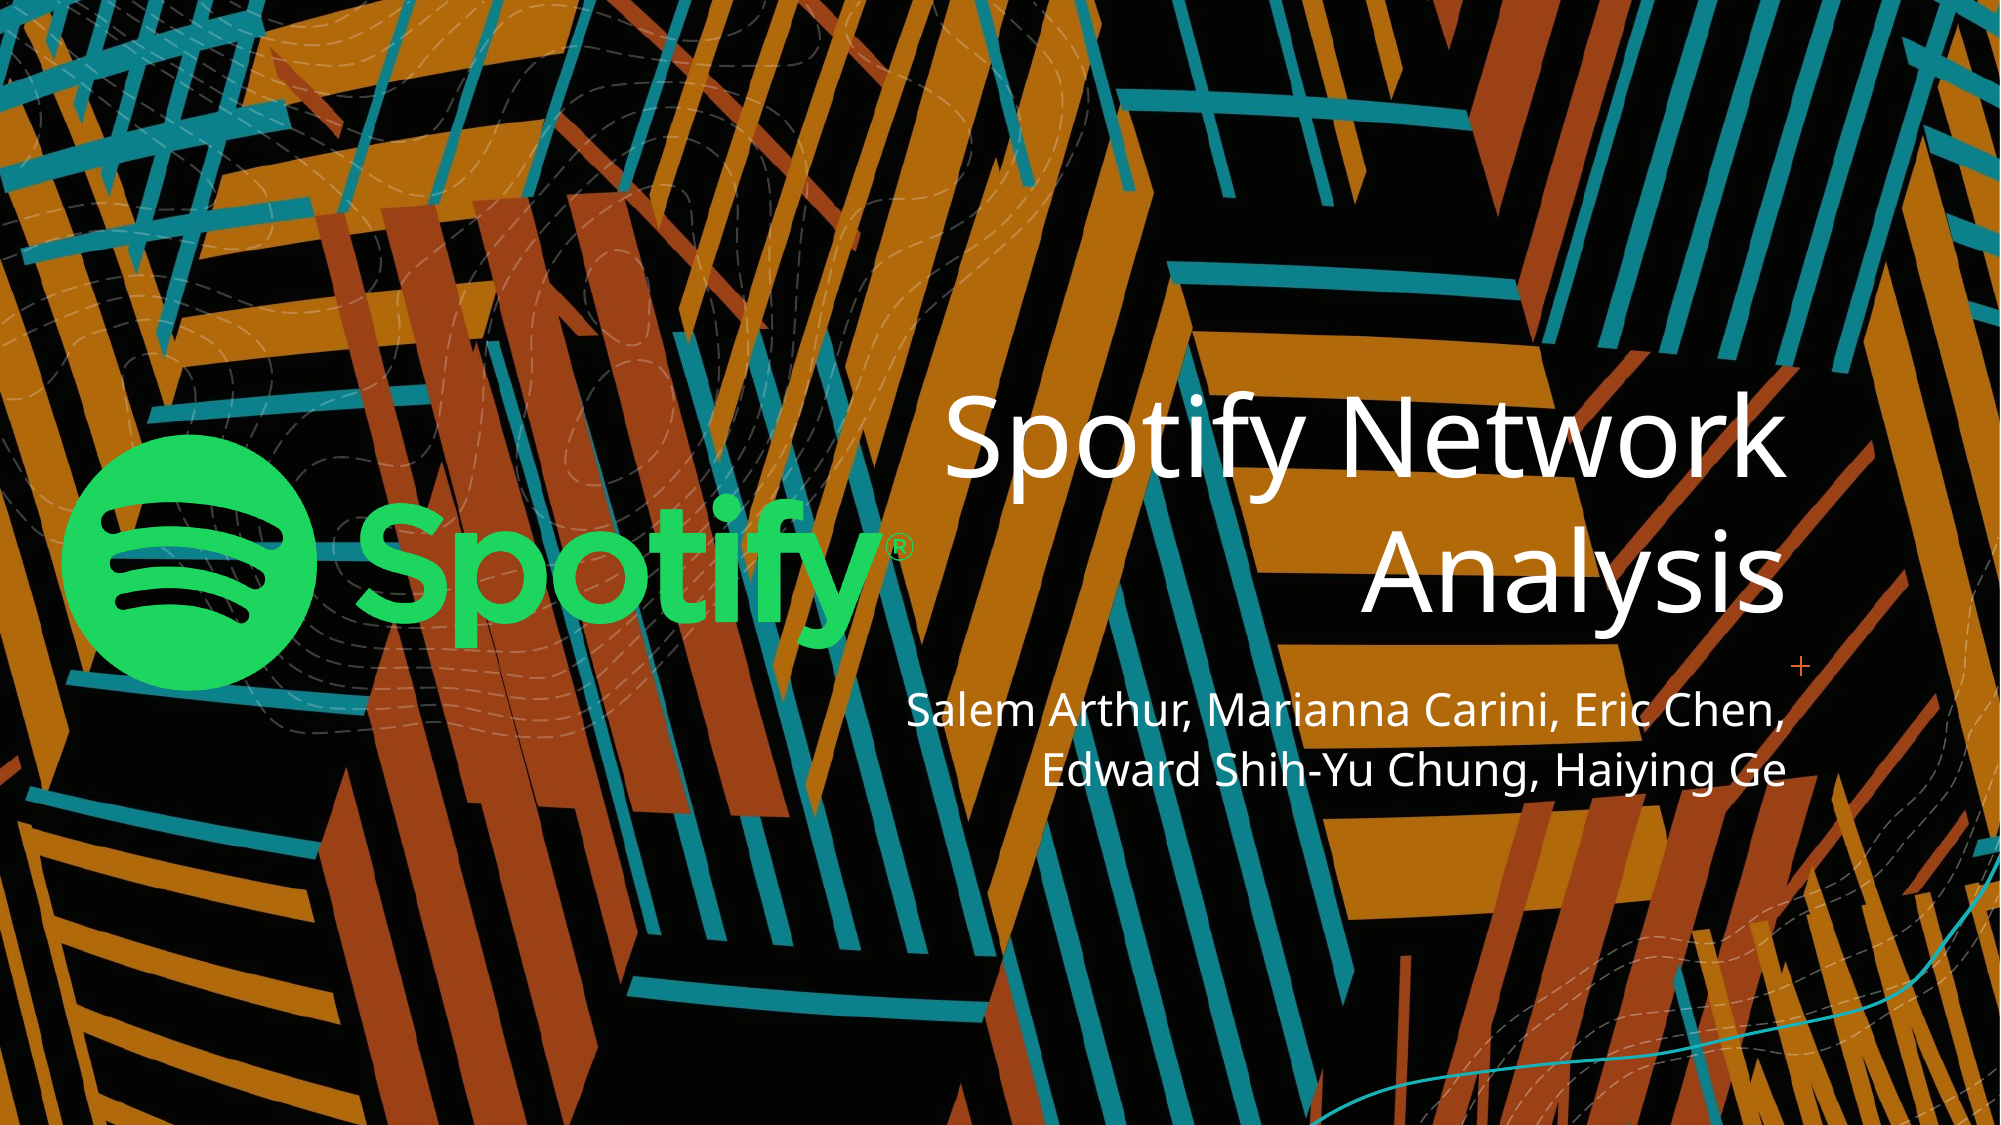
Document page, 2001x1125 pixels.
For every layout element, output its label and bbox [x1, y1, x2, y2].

picture [0, 0, 2000, 1125]
picture [61, 434, 914, 691]
text_box [1308, 537, 2000, 1125]
text_box [1790, 656, 1811, 677]
text_box [2, 1, 1089, 738]
